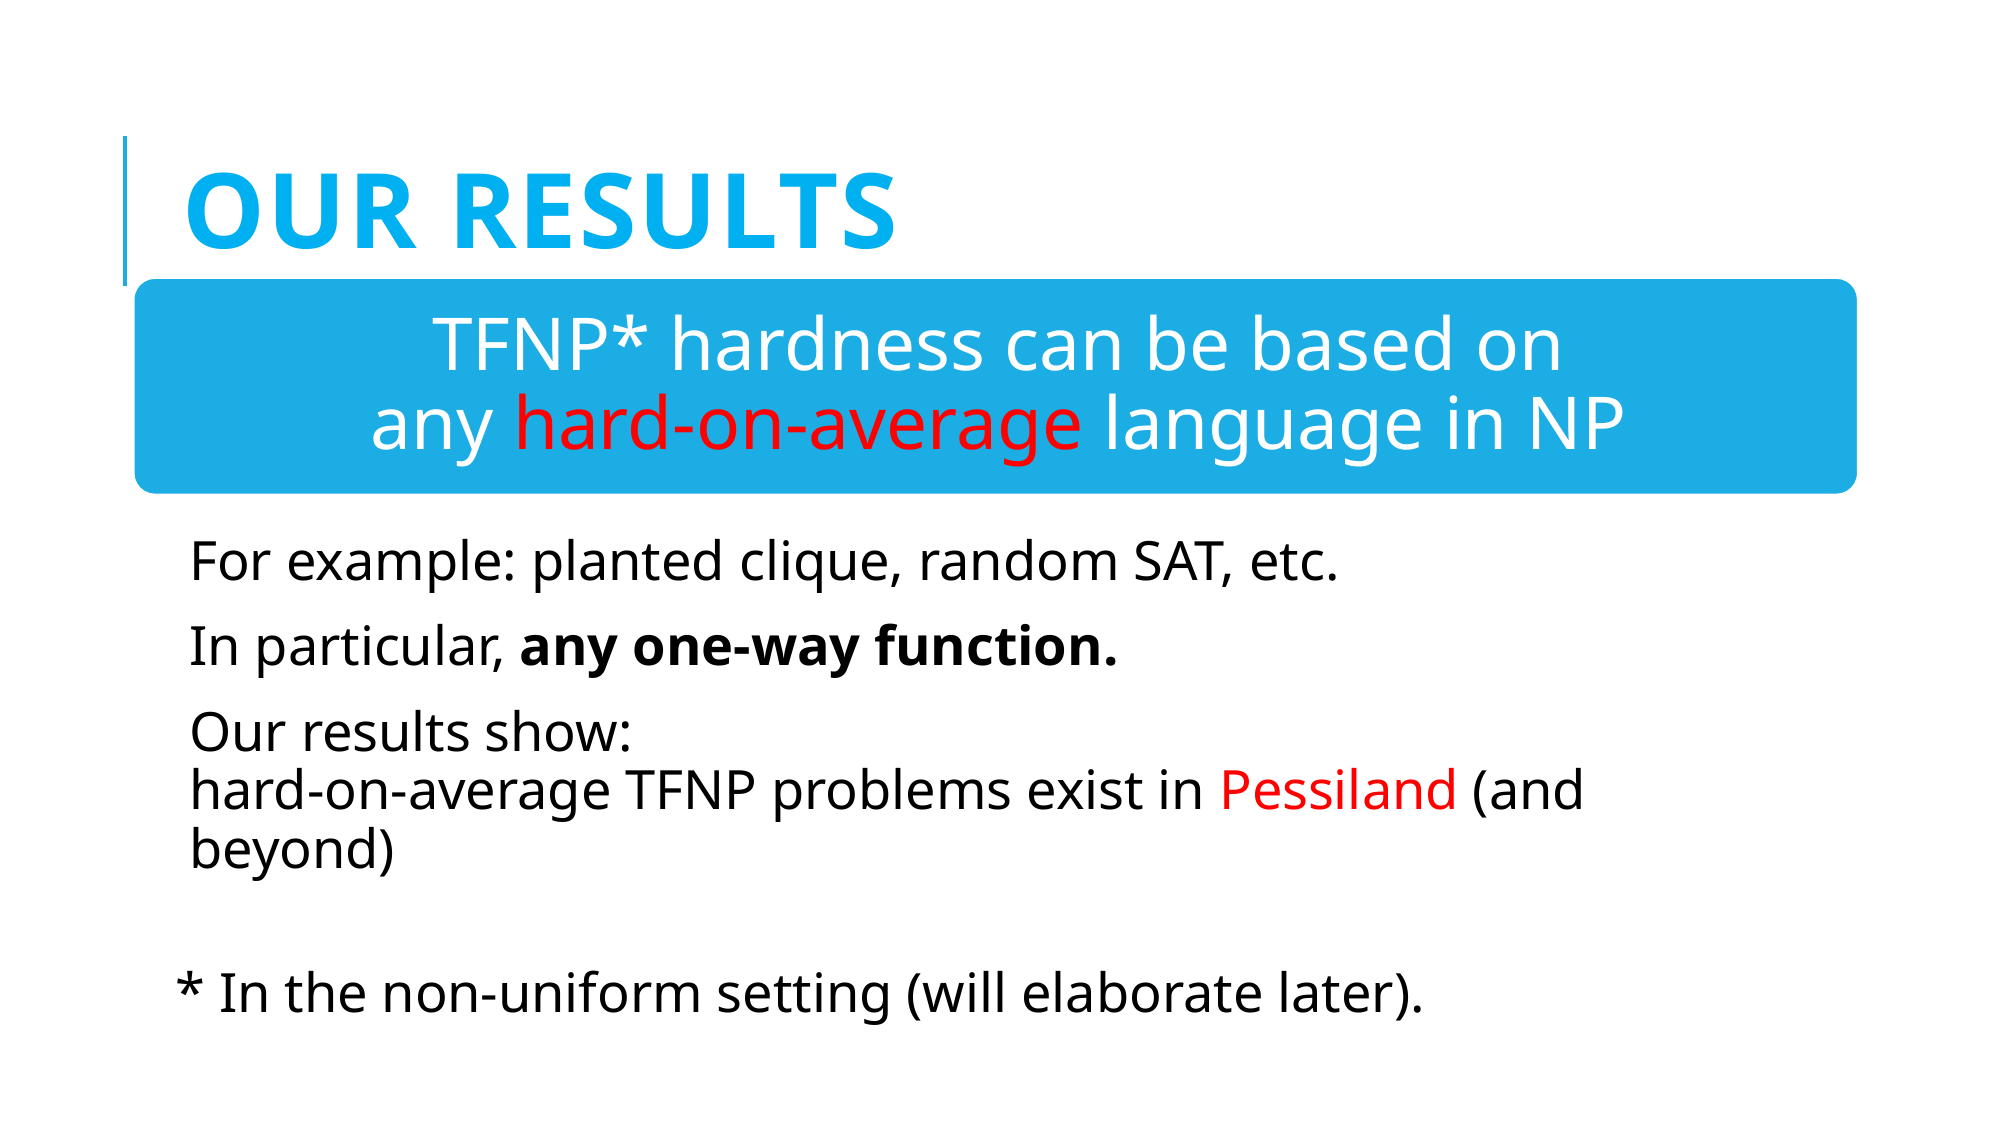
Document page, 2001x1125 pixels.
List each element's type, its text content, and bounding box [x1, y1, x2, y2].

title Our Results [168, 96, 1763, 272]
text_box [132, 277, 1859, 496]
list For example: planted clique, random SAT, etc. In particular, any one-way function. Our results show: hard-on-average TFNP problems exist in Pessiland (and beyond) * In the non-uniform setting (will elaborate later). [168, 504, 1763, 1035]
